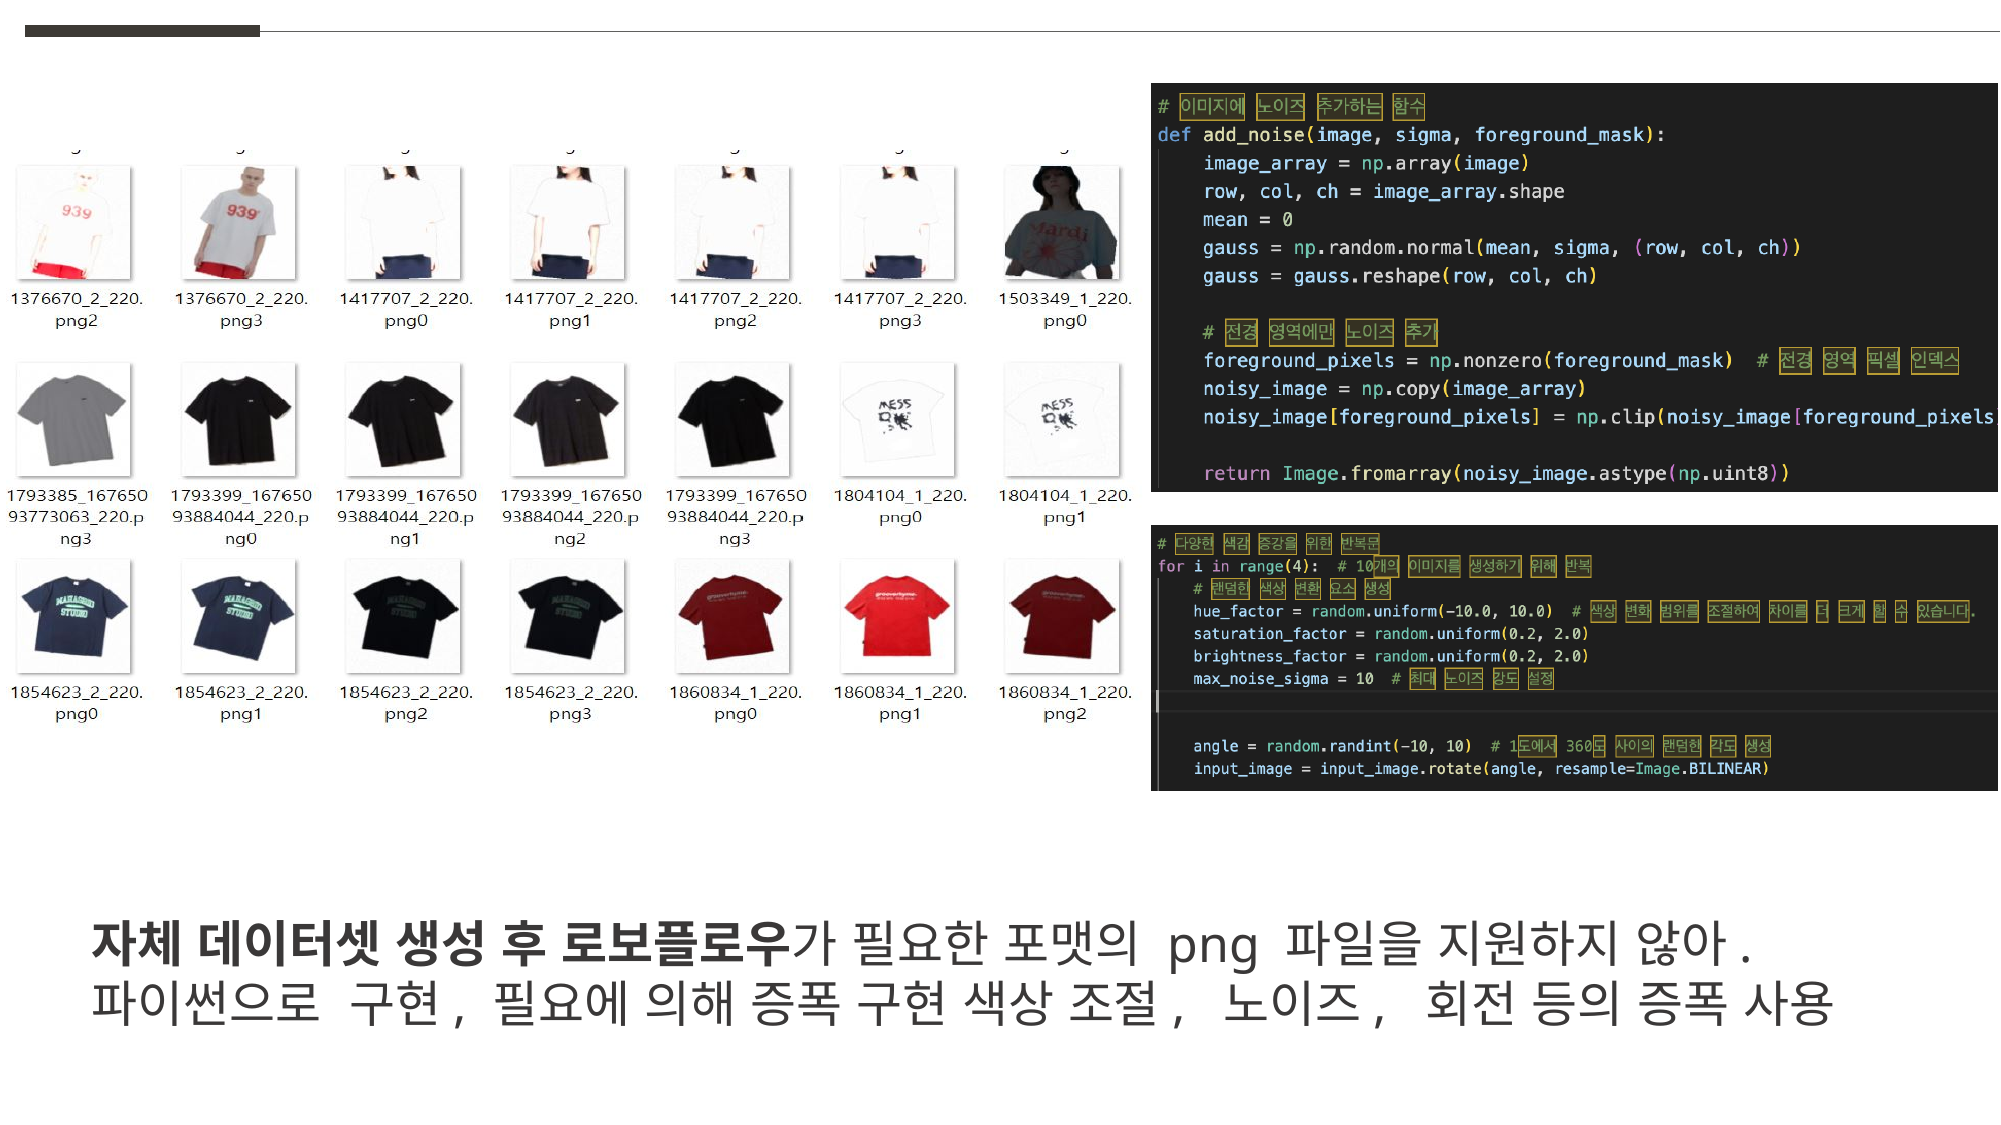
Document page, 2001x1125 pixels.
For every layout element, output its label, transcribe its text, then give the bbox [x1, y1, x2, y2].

picture [6, 150, 1149, 729]
picture [1151, 83, 1998, 492]
picture [1151, 525, 1998, 791]
text_box 자체 데이터셋 생성 후 로보플로우가 필요한 포맷의 png 파일을 지원하지 않아. 파이썬으로 구현, 필요에 의해 증폭 구현 색상 조절, 노이즈, 회전 등의 증폭 사용 [77, 905, 1923, 1041]
